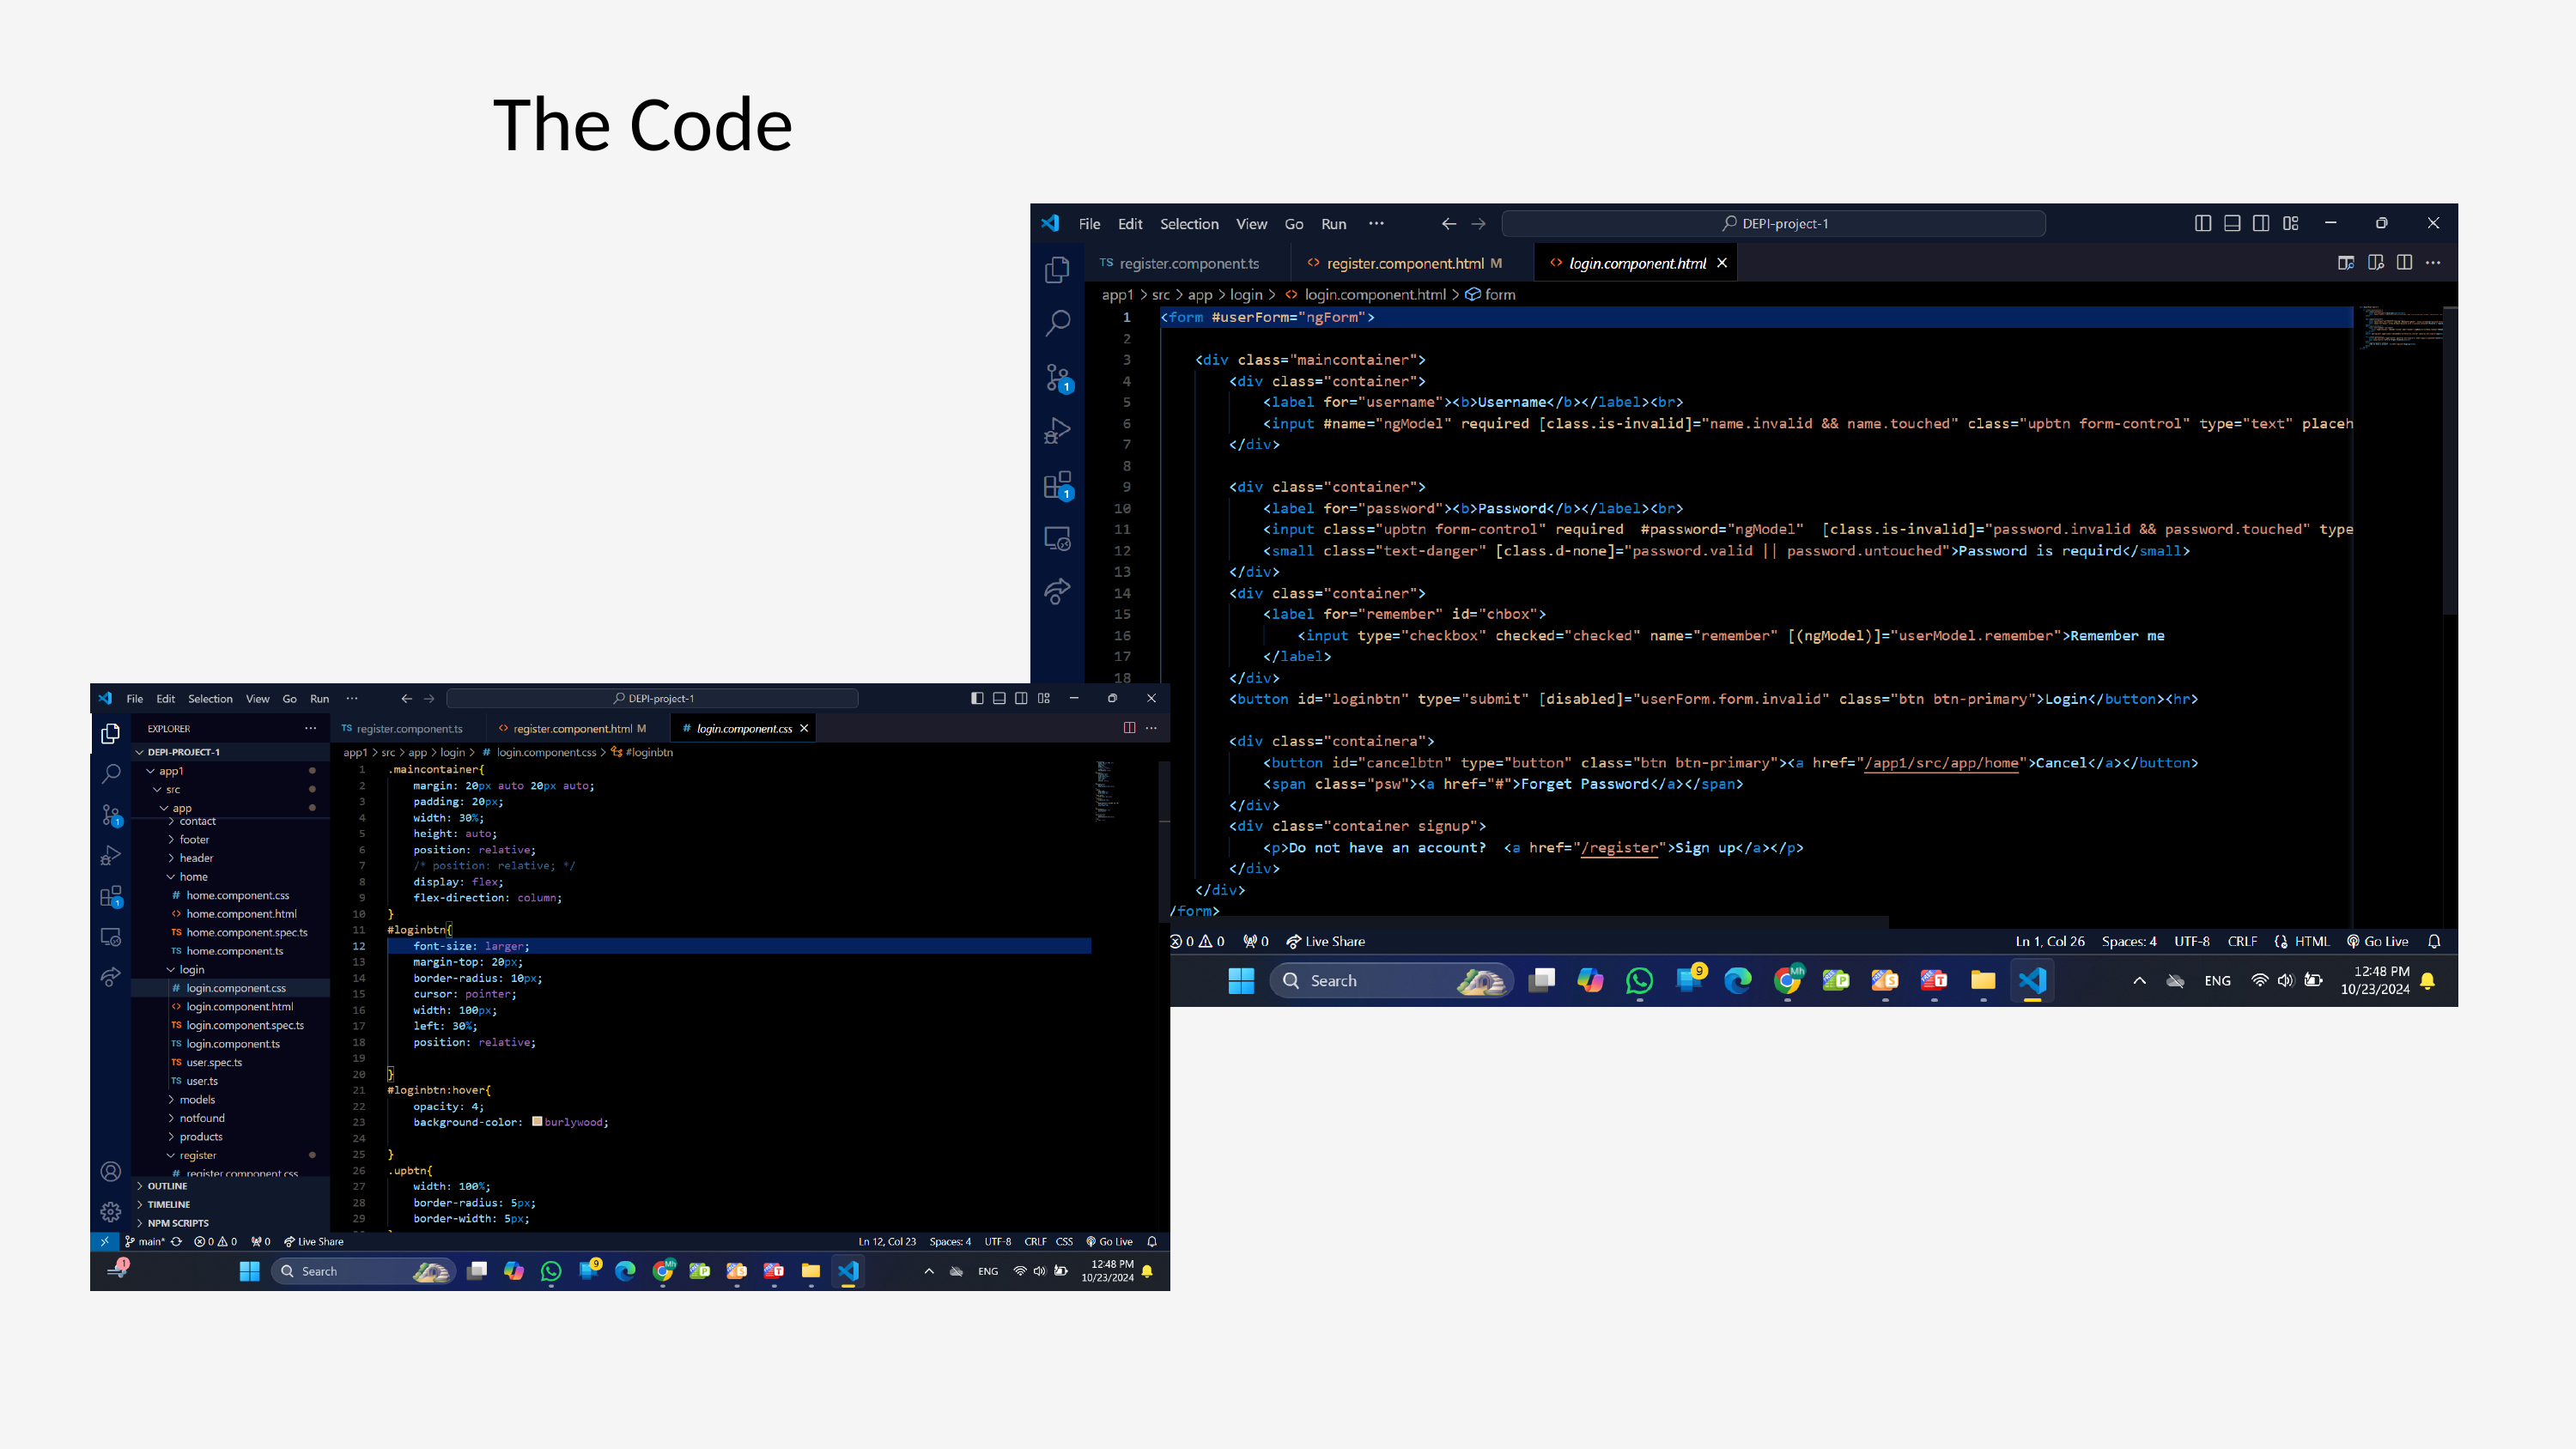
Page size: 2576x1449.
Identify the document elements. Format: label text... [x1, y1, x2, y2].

title The Code [64, 39, 1224, 200]
picture [90, 203, 2458, 1291]
